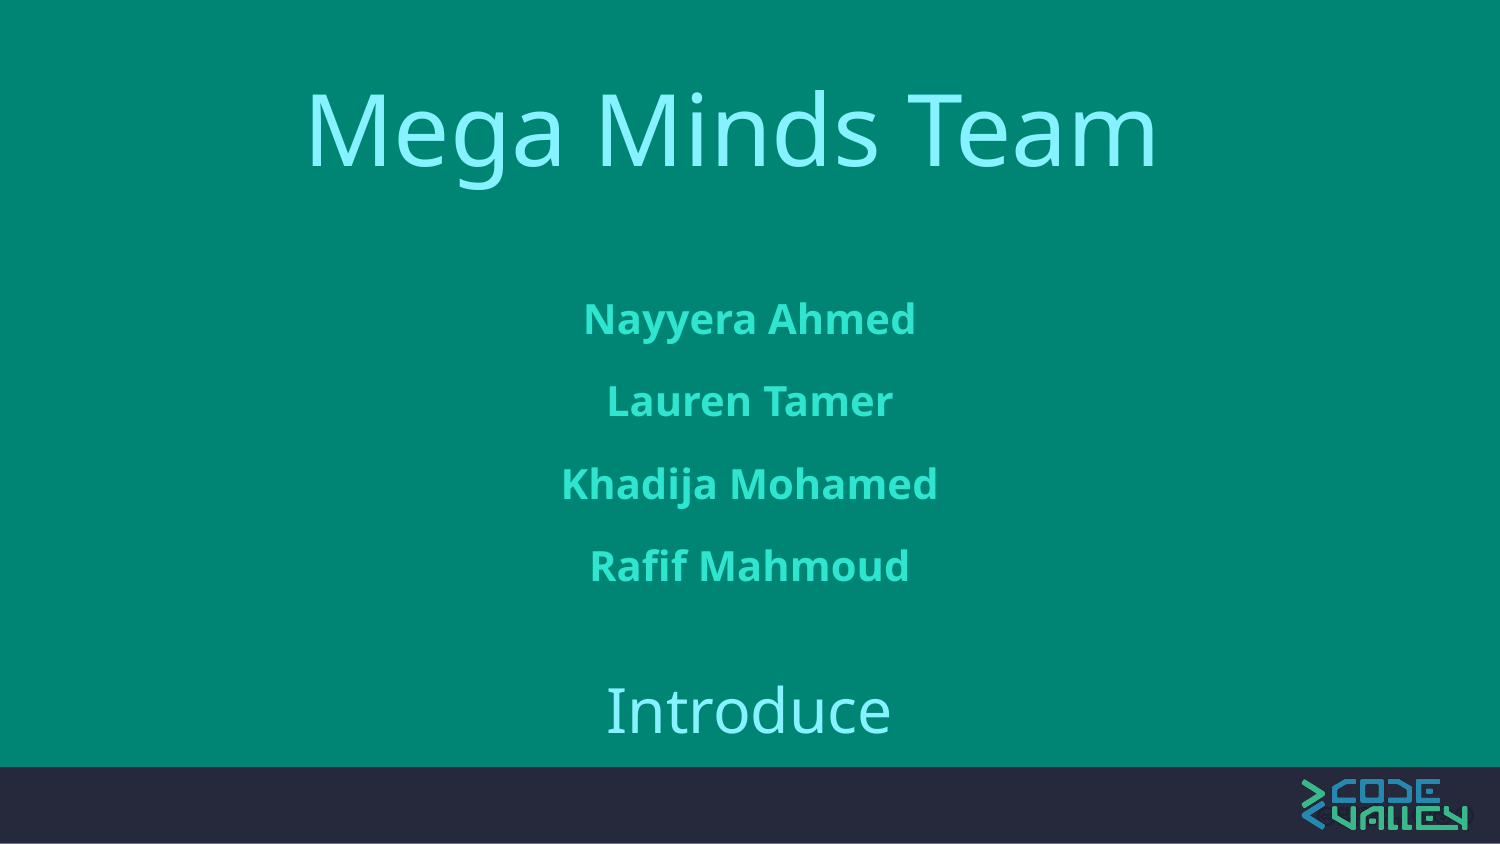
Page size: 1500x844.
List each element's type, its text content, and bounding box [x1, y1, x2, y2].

text_box [0, 0, 1500, 767]
text_box Mega Minds Team [288, 51, 1254, 218]
text_box Introduce [481, 656, 1019, 767]
picture [1269, 767, 1500, 844]
text_box Nayyera Ahmed Lauren Tamer Khadija Mohamed Rafif Mahmoud [502, 270, 997, 610]
